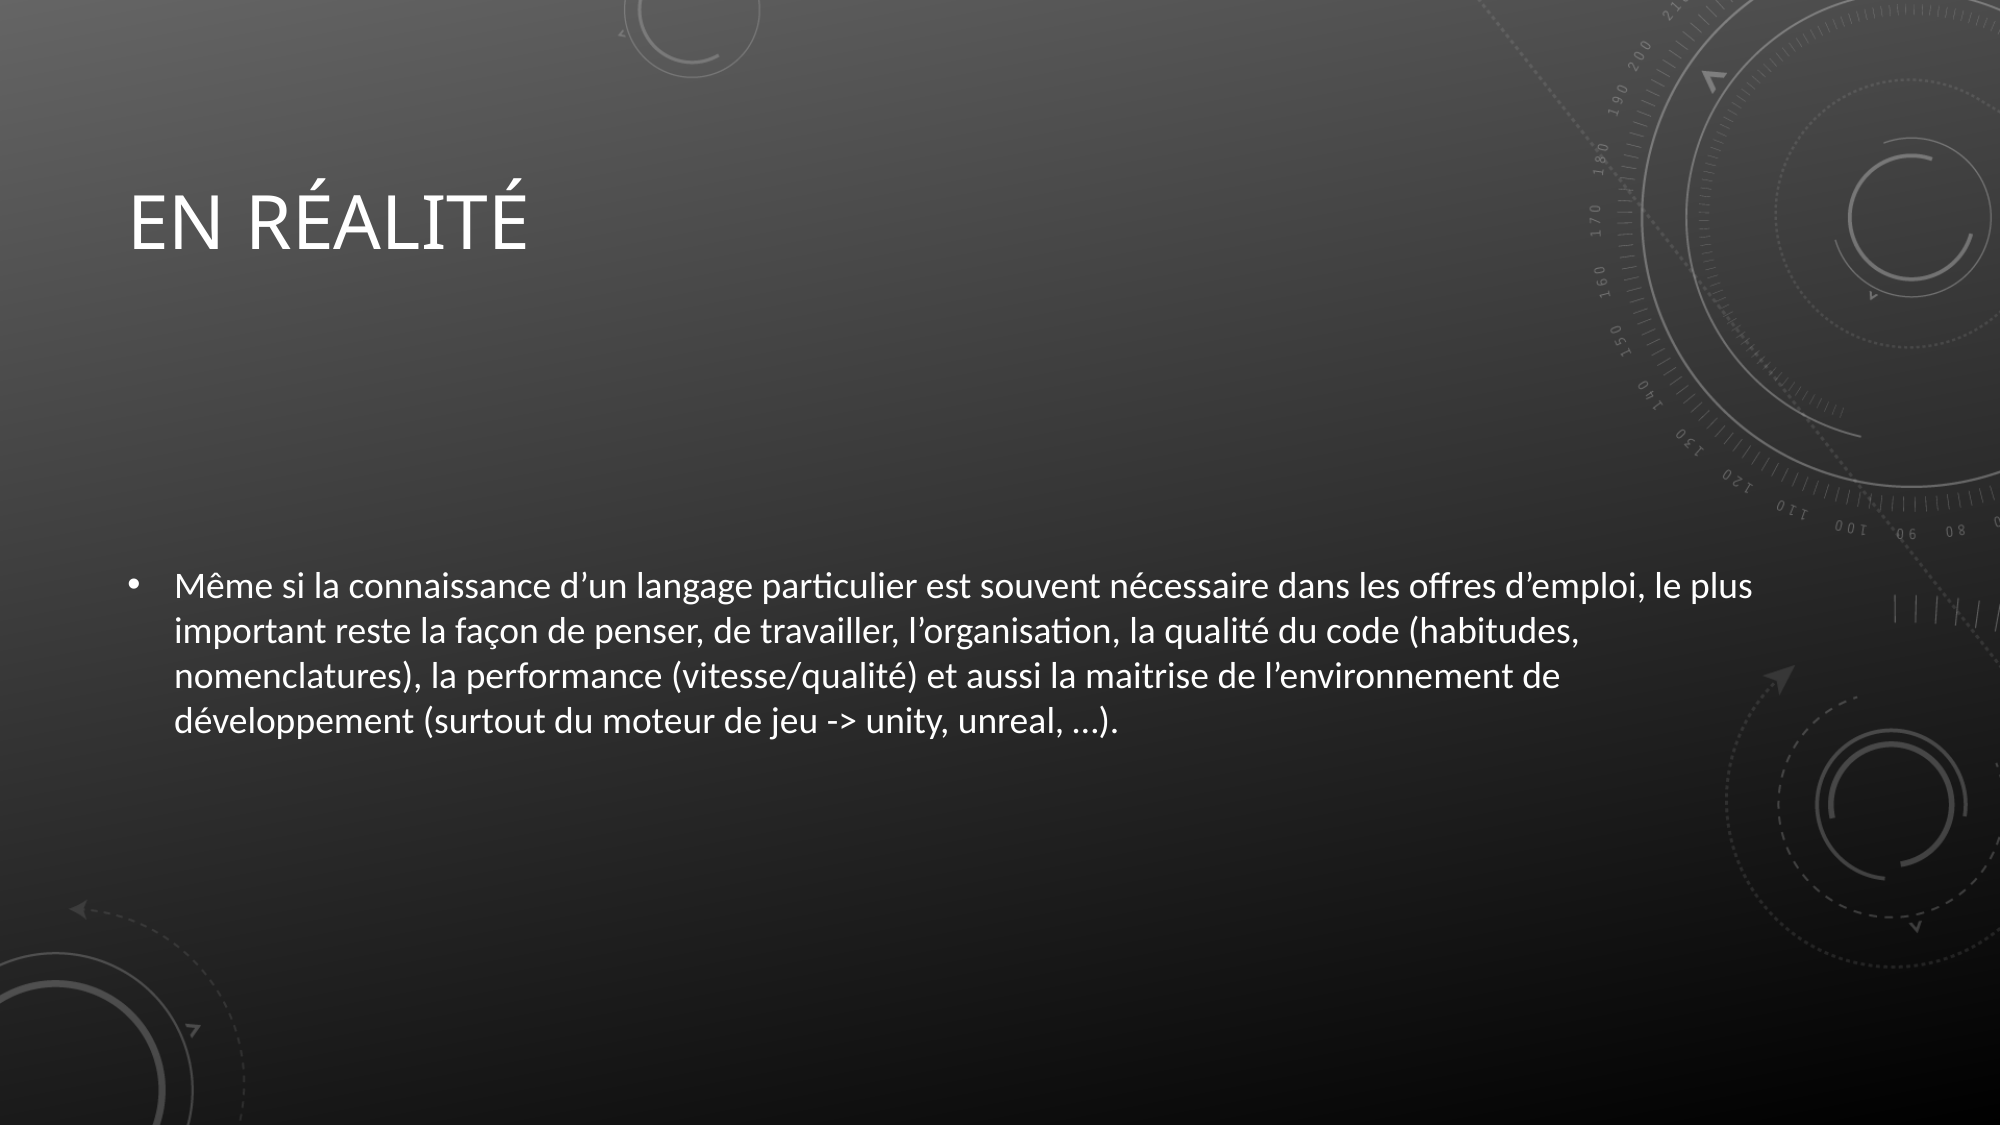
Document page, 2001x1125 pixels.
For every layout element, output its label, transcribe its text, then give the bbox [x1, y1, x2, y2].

picture [0, 0, 2000, 1125]
text_box Même si la connaissance d’un langage particulier est souvent nécessaire dans les offres d’emploi, le plus important reste la façon de penser, de travailler, l’organisation, la qualité du code (habitudes, nomenclatures), la performance (vitesse/qualité) et aussi la maitrise de l’environnement de développement (surtout du moteur de jeu -> unity, unreal, …). [112, 351, 1775, 950]
text_box En réalité [112, 99, 1775, 339]
